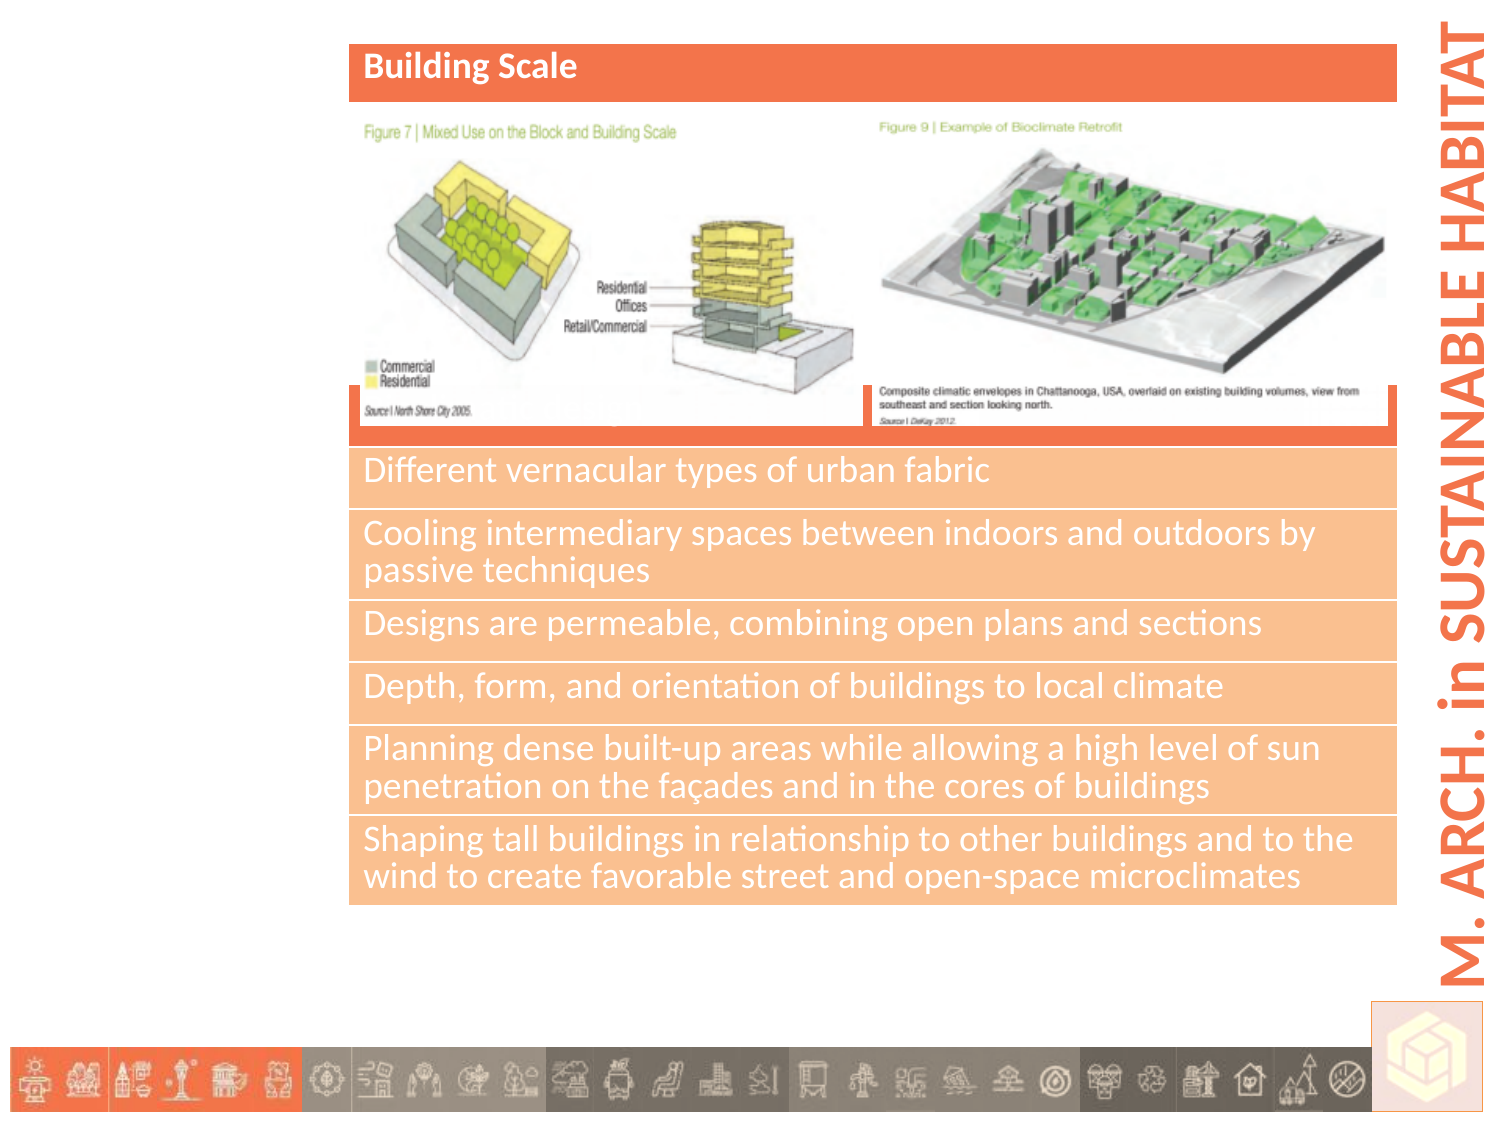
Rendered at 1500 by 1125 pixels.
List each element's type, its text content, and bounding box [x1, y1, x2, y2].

picture [872, 118, 1388, 426]
text_box M. ARCH. in SUSTAINABLE HABITAT [1410, 0, 1500, 1019]
table_header Building Scale [349, 44, 1397, 102]
table_cell Designs are permeable, combining open plans and sections [349, 601, 1397, 661]
table_cell Bioclimatic design [349, 385, 1397, 446]
picture [359, 118, 864, 427]
table_cell Shaping tall buildings in relationship to other buildings and to the wind to create favorable street and open-space microclimates [349, 816, 1397, 905]
table_cell Planning dense built-up areas while allowing a high level of sun penetration on the façades and in the cores of buildings [349, 726, 1397, 814]
table_cell Cooling intermediary spaces between indoors and outdoors by passive techniques [349, 510, 1397, 599]
table_cell [349, 108, 1397, 384]
table_cell Depth, form, and orientation of buildings to local climate [349, 663, 1397, 724]
picture [1371, 1001, 1483, 1112]
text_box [10, 1047, 1372, 1113]
table_cell Different vernacular types of urban fabric [349, 448, 1397, 508]
